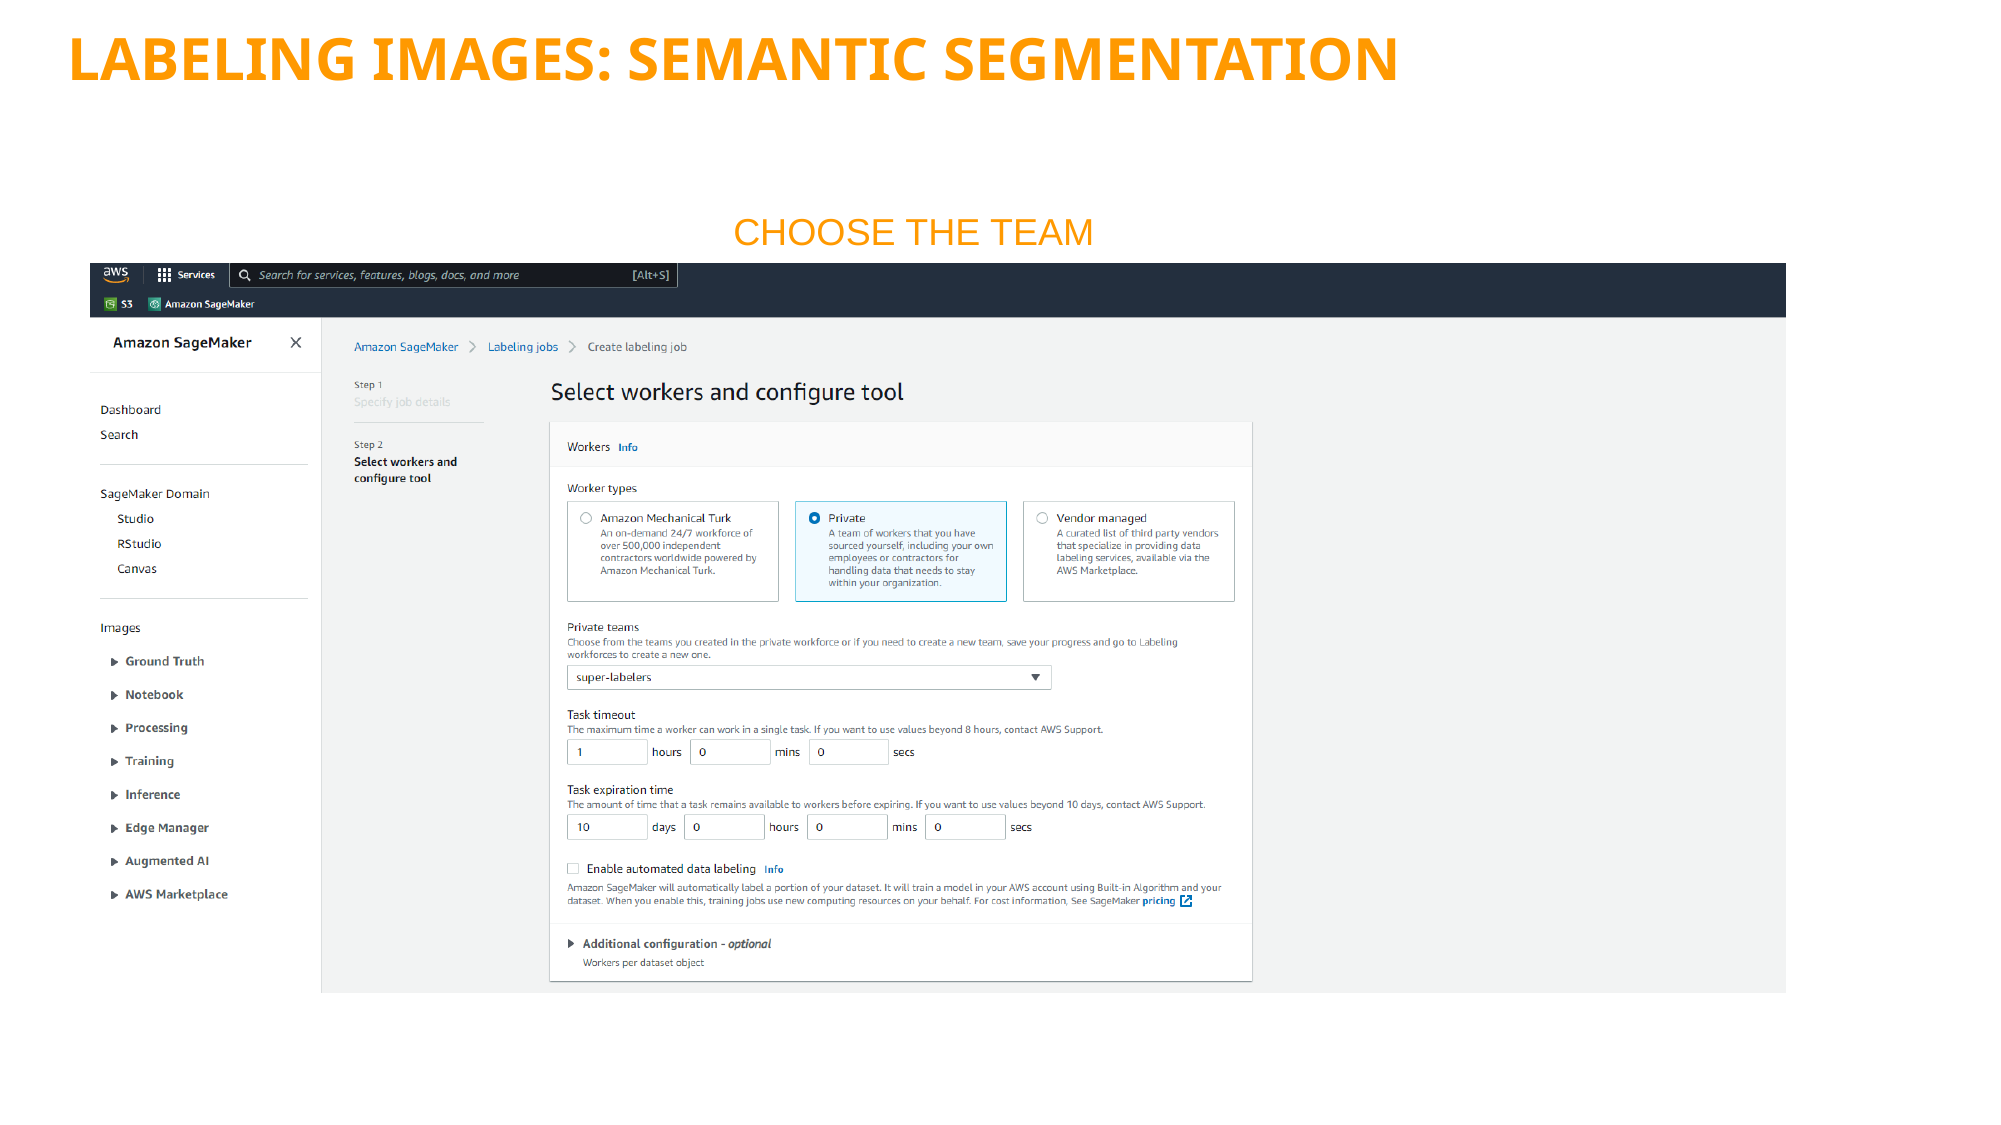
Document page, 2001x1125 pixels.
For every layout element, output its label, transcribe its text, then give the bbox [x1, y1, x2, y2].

text_box LABELING IMAGES: SEMANTIC SEGMENTATION [52, 14, 1786, 100]
picture [90, 263, 1786, 993]
text_box CHOOSE THE TEAM [382, 200, 1456, 260]
